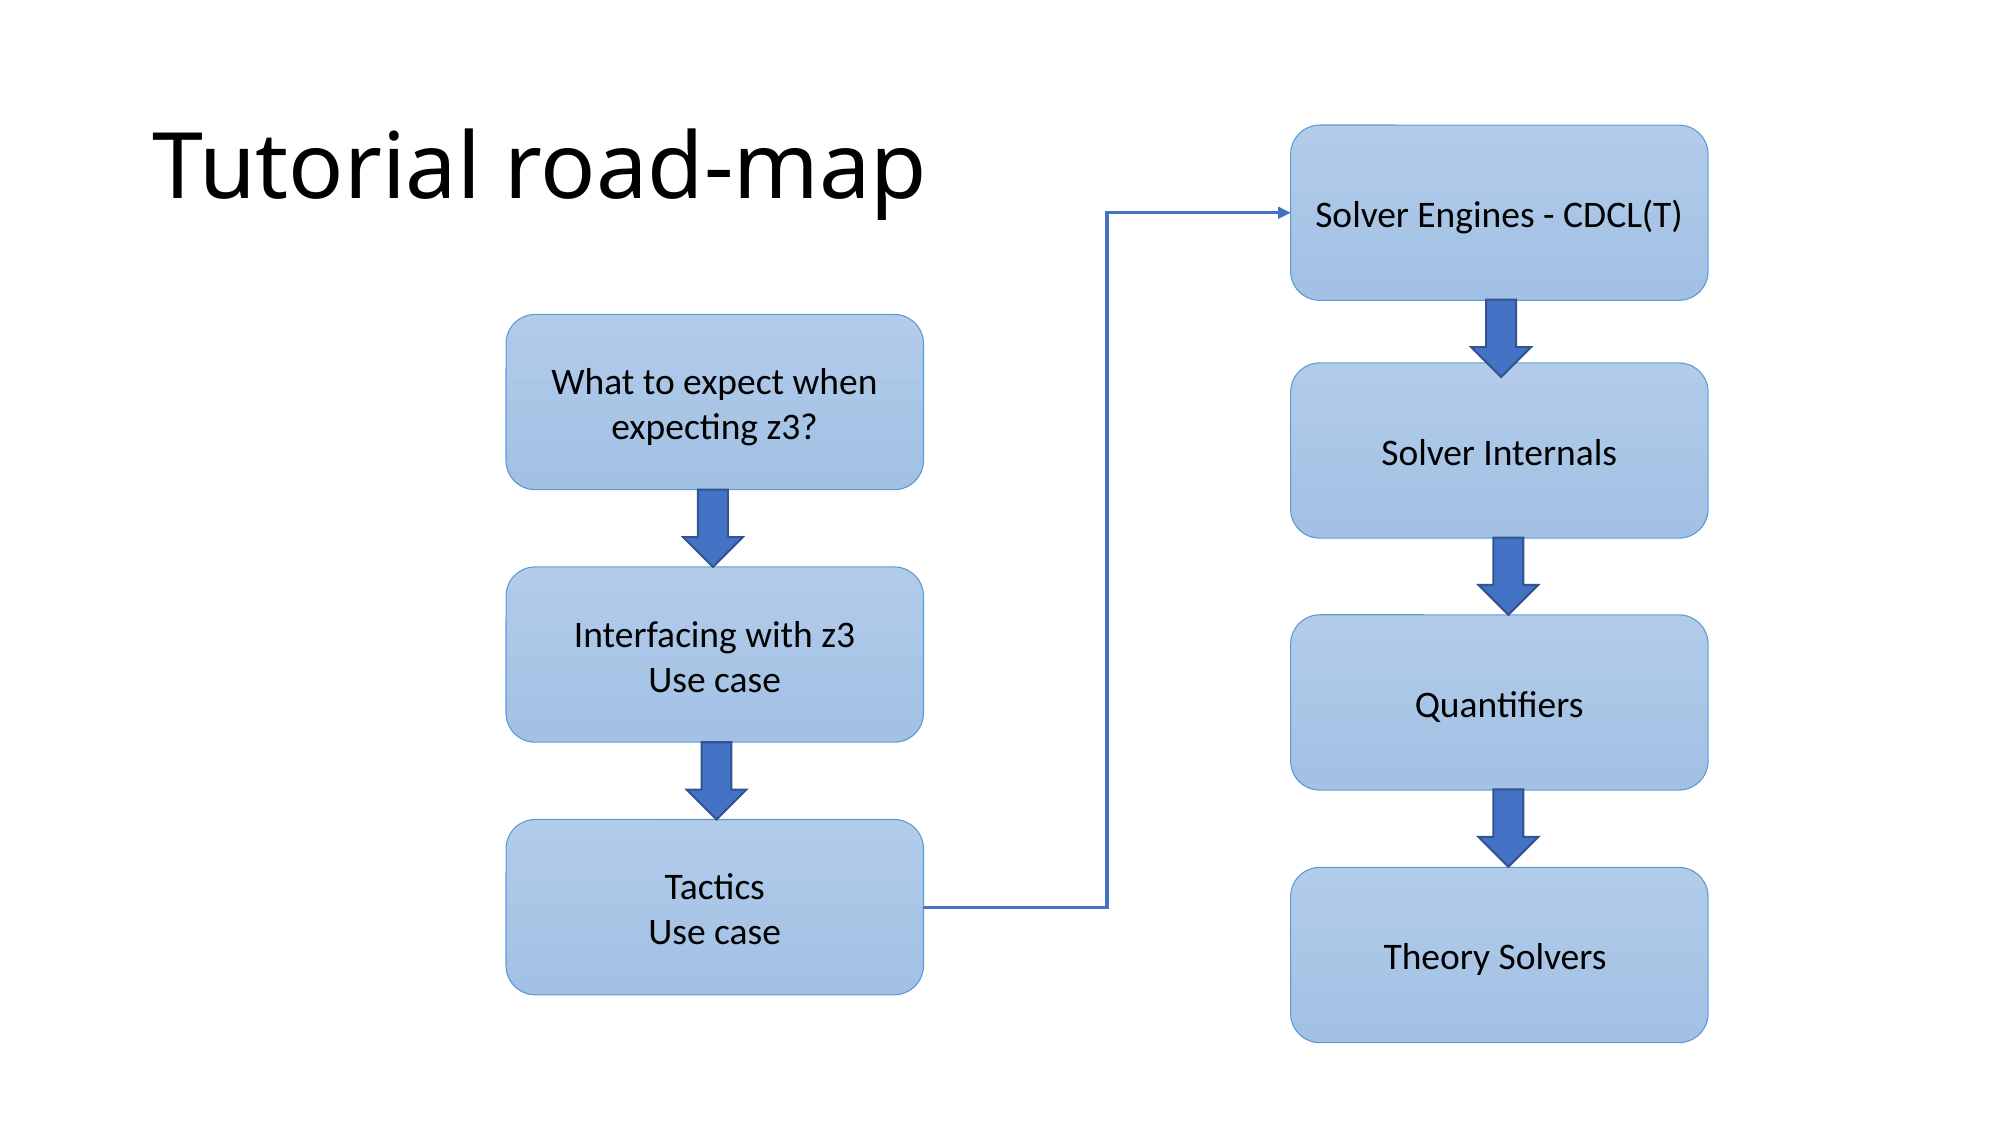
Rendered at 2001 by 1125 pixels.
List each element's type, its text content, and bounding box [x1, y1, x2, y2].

text_box [684, 741, 749, 821]
text_box What to expect when expecting z3? [505, 313, 923, 491]
text_box [1476, 536, 1541, 617]
text_box [680, 488, 746, 569]
title Tutorial road-map [137, 59, 1863, 278]
text_box Tactics Use case [505, 818, 925, 996]
text_box Interfacing with z3 Use case [505, 566, 923, 743]
text_box Theory Solvers [1290, 866, 1709, 1044]
text_box Quantifiers [1291, 614, 1709, 791]
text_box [923, 212, 1291, 908]
text_box Solver Internals [1291, 362, 1709, 539]
text_box [1468, 298, 1534, 379]
text_box [1476, 788, 1541, 869]
text_box Solver Engines - CDCL(T) [1290, 124, 1709, 301]
